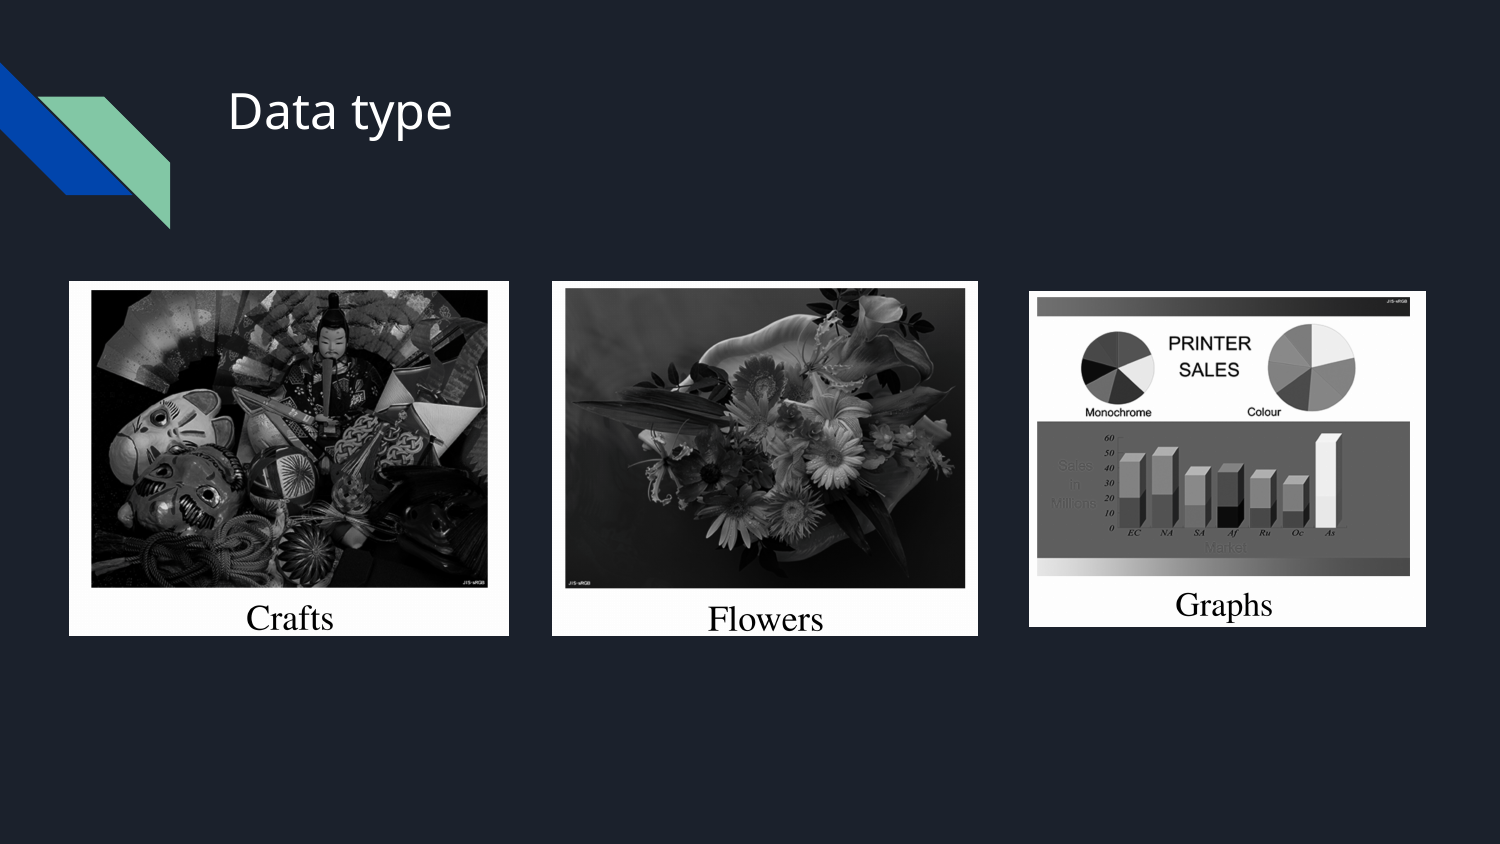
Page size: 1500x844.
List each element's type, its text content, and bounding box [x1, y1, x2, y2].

picture [1029, 290, 1426, 627]
picture [552, 281, 978, 637]
title Data type [212, 64, 1368, 215]
picture [69, 281, 509, 637]
